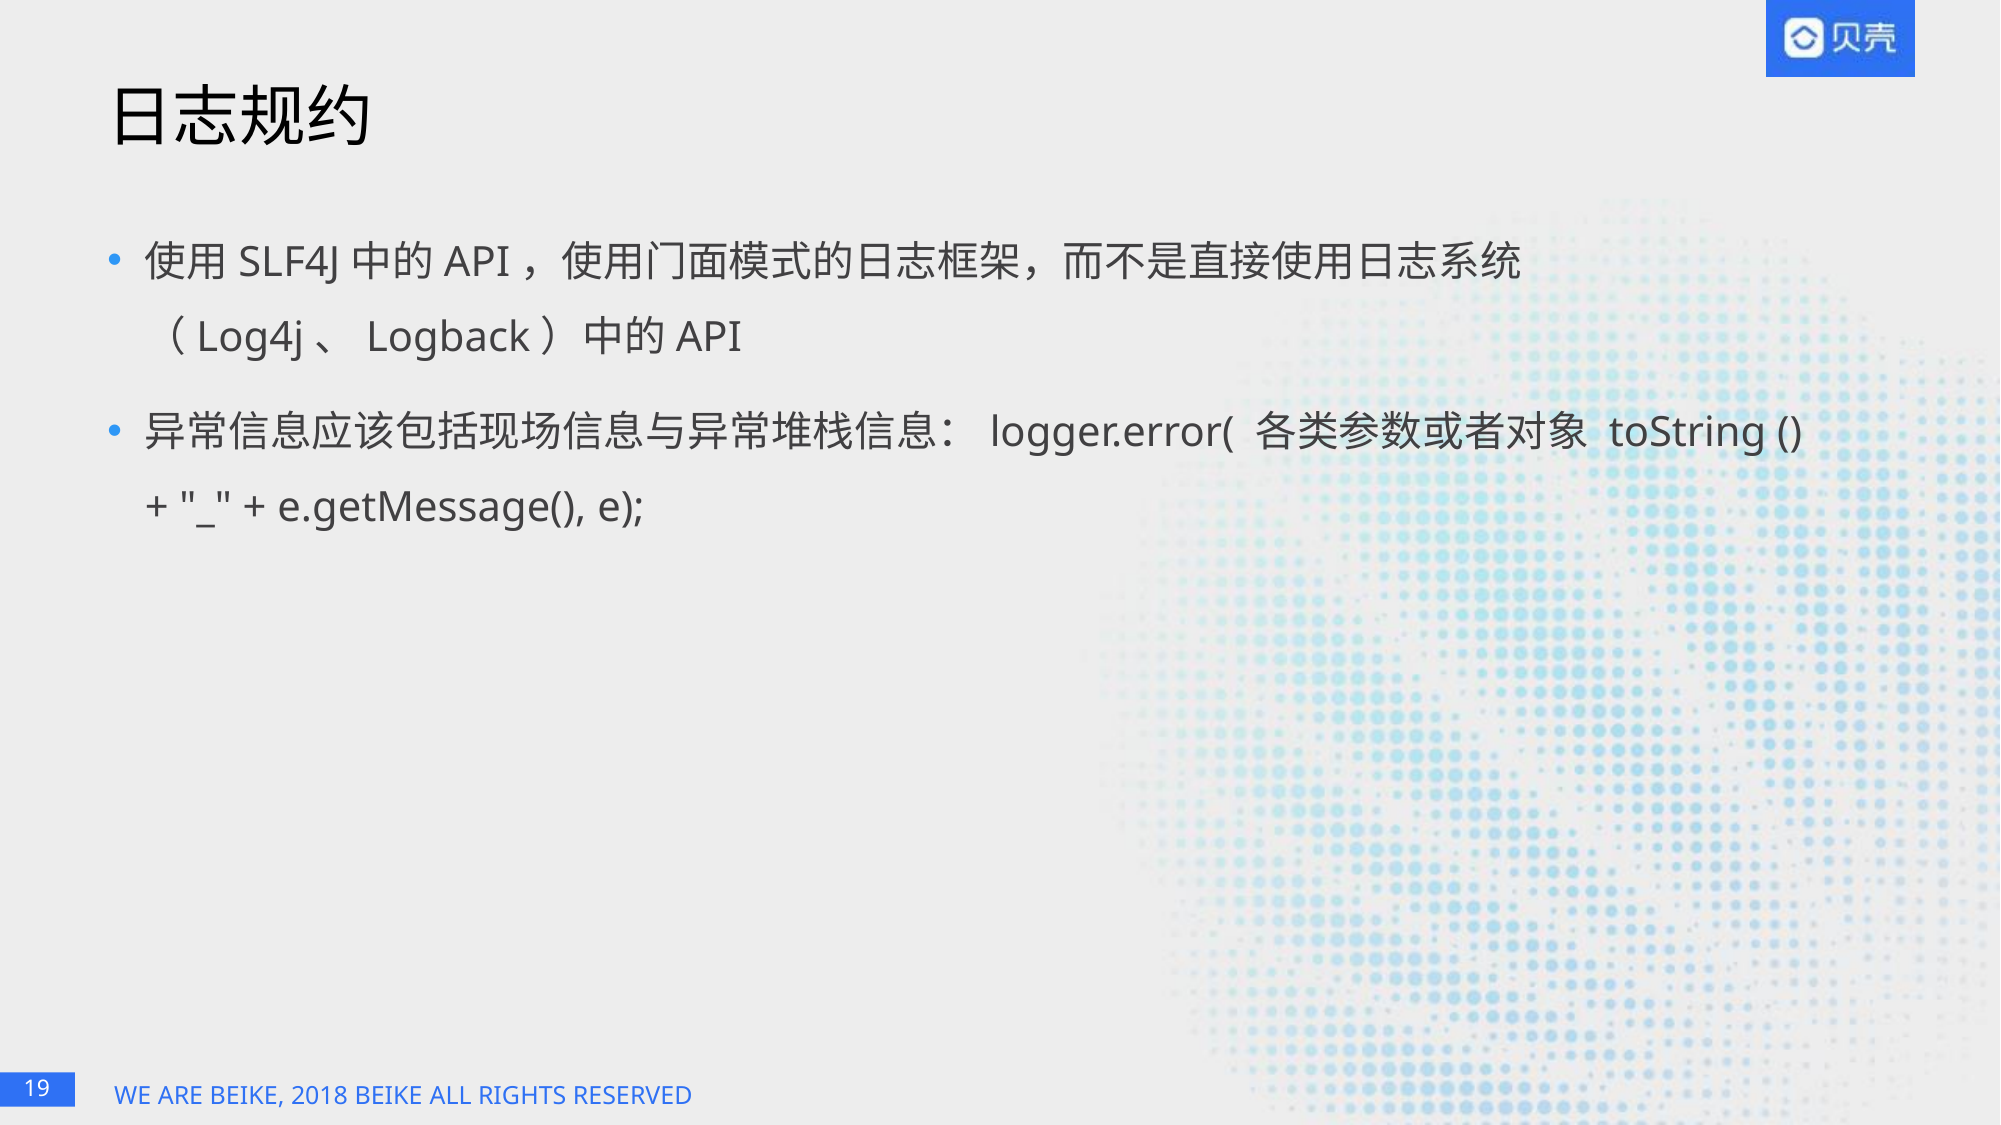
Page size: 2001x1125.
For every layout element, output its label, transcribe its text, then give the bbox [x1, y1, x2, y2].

title 日志规约 [91, 59, 1816, 167]
picture [0, 0, 2000, 1125]
list 使用SLF4J中的API，使用门面模式的日志框架，而不是直接使用日志系统（Log4j、Logback）中的API 异常信息应该包括现场信息与异常堆栈信息：logger.error( 各类参数或者对象 toString () + "_" + e.getMessage(), e); [92, 202, 1818, 990]
